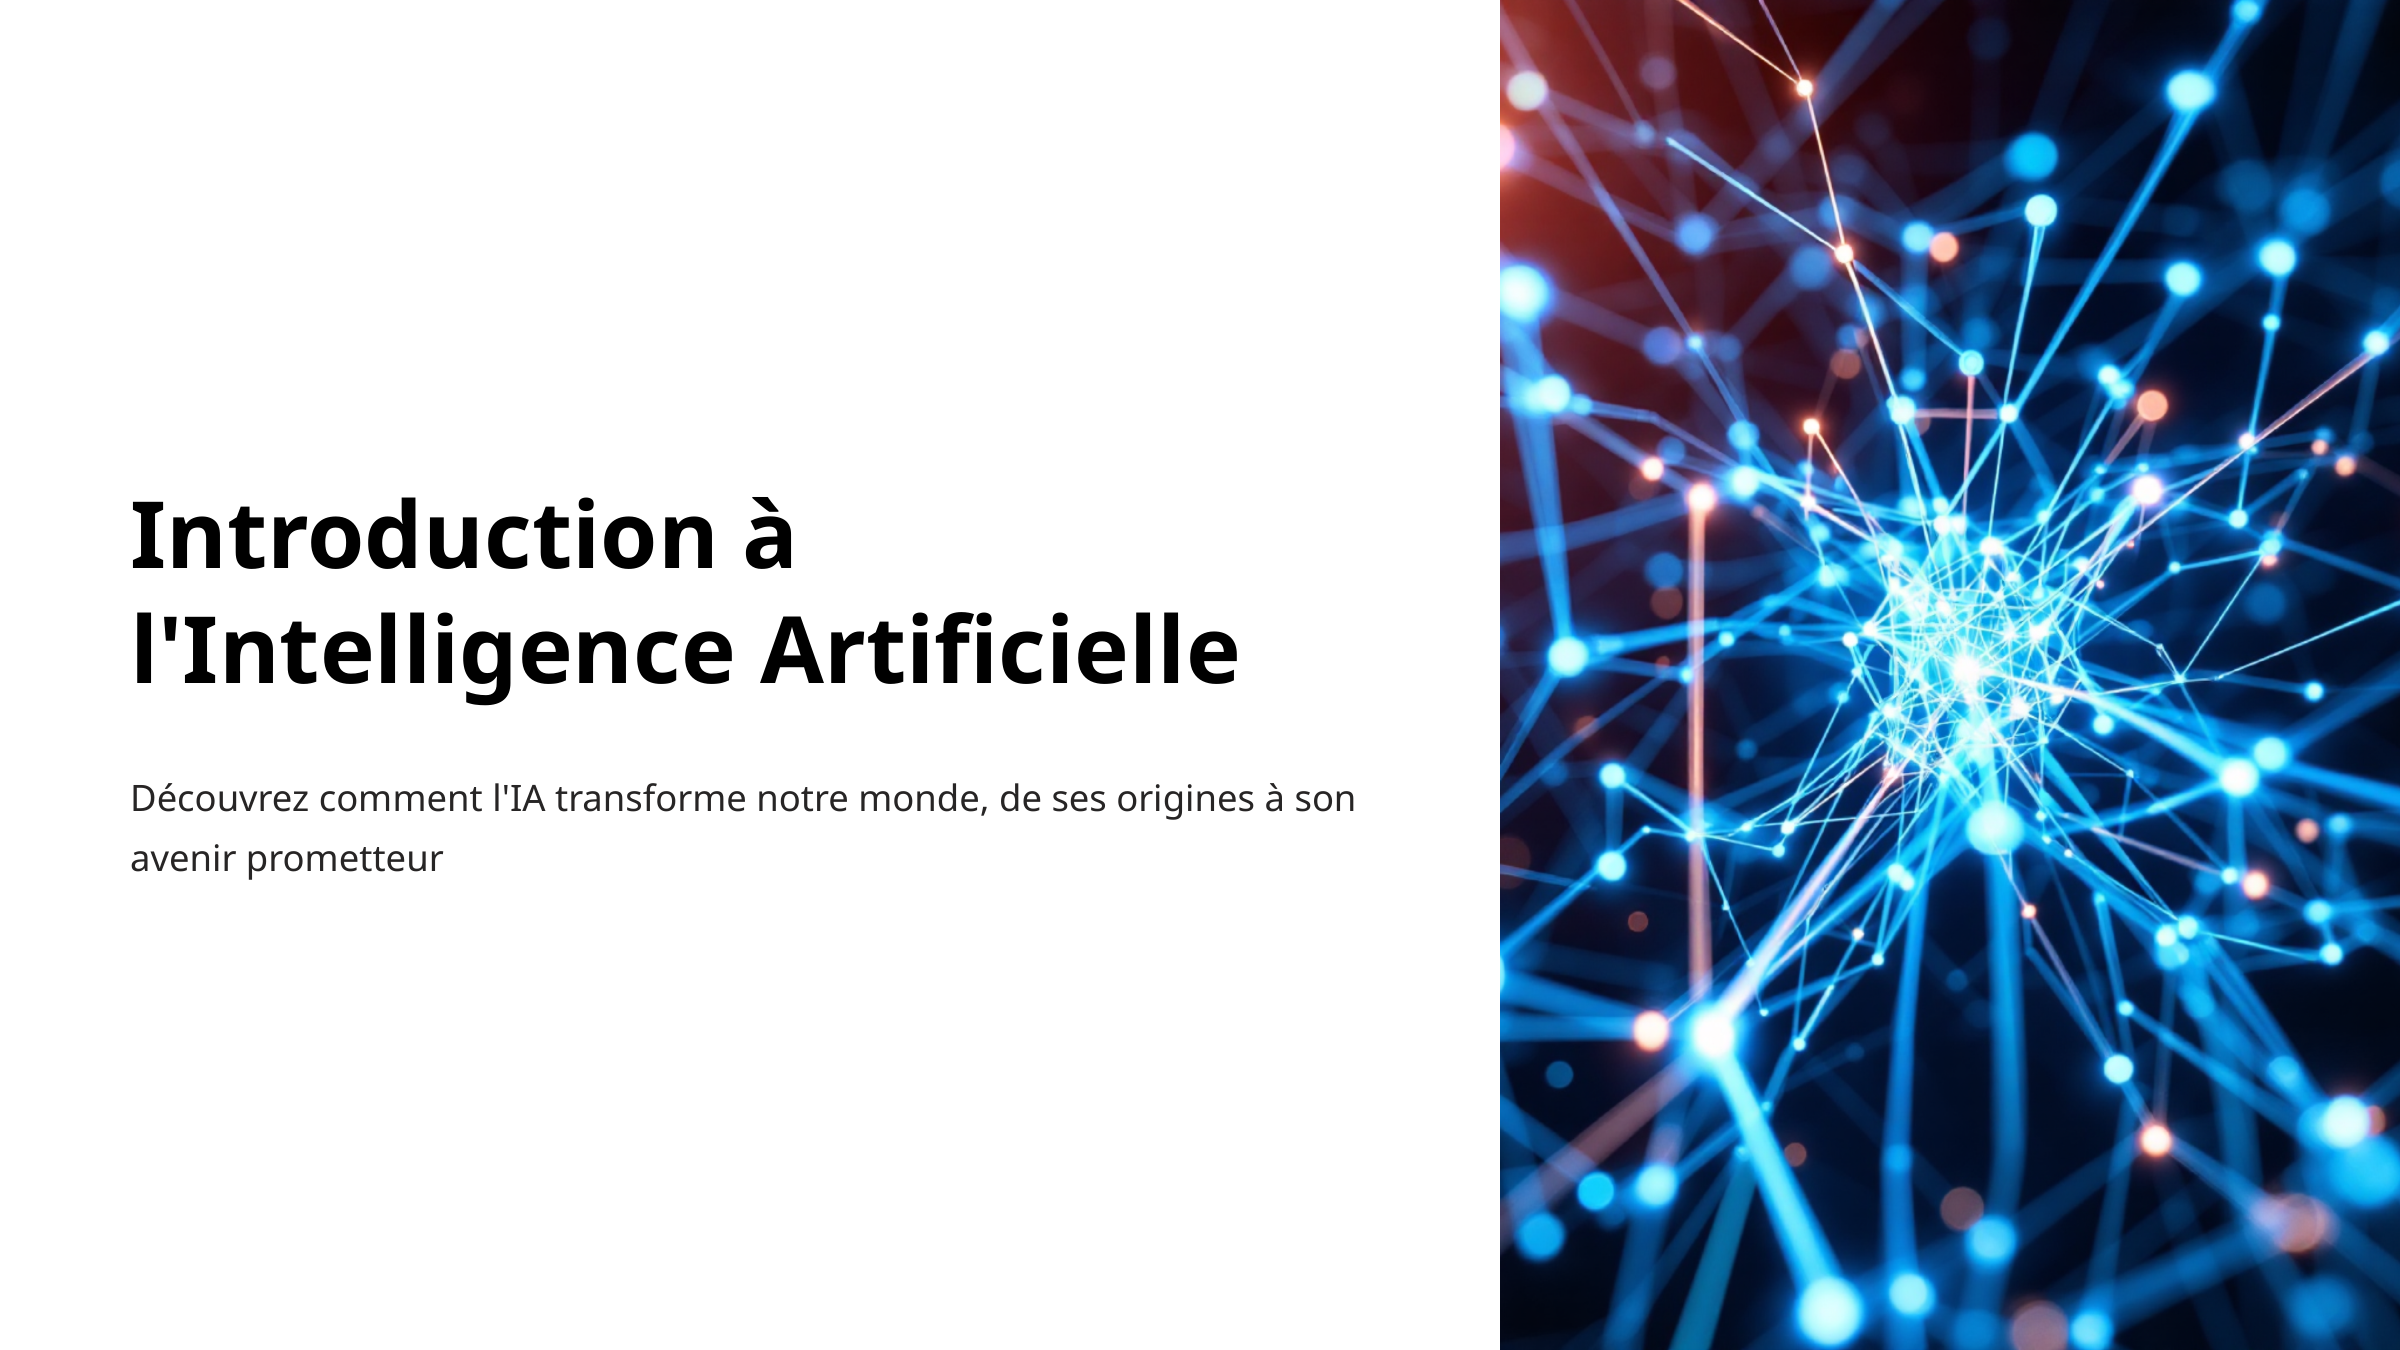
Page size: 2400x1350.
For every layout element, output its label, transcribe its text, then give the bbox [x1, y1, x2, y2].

text_box Introduction à l'Intelligence Artificielle [130, 471, 1370, 704]
text_box Découvrez comment l'IA transforme notre monde, de ses origines à son avenir prometteur [130, 759, 1370, 879]
picture [1499, 0, 2400, 1350]
